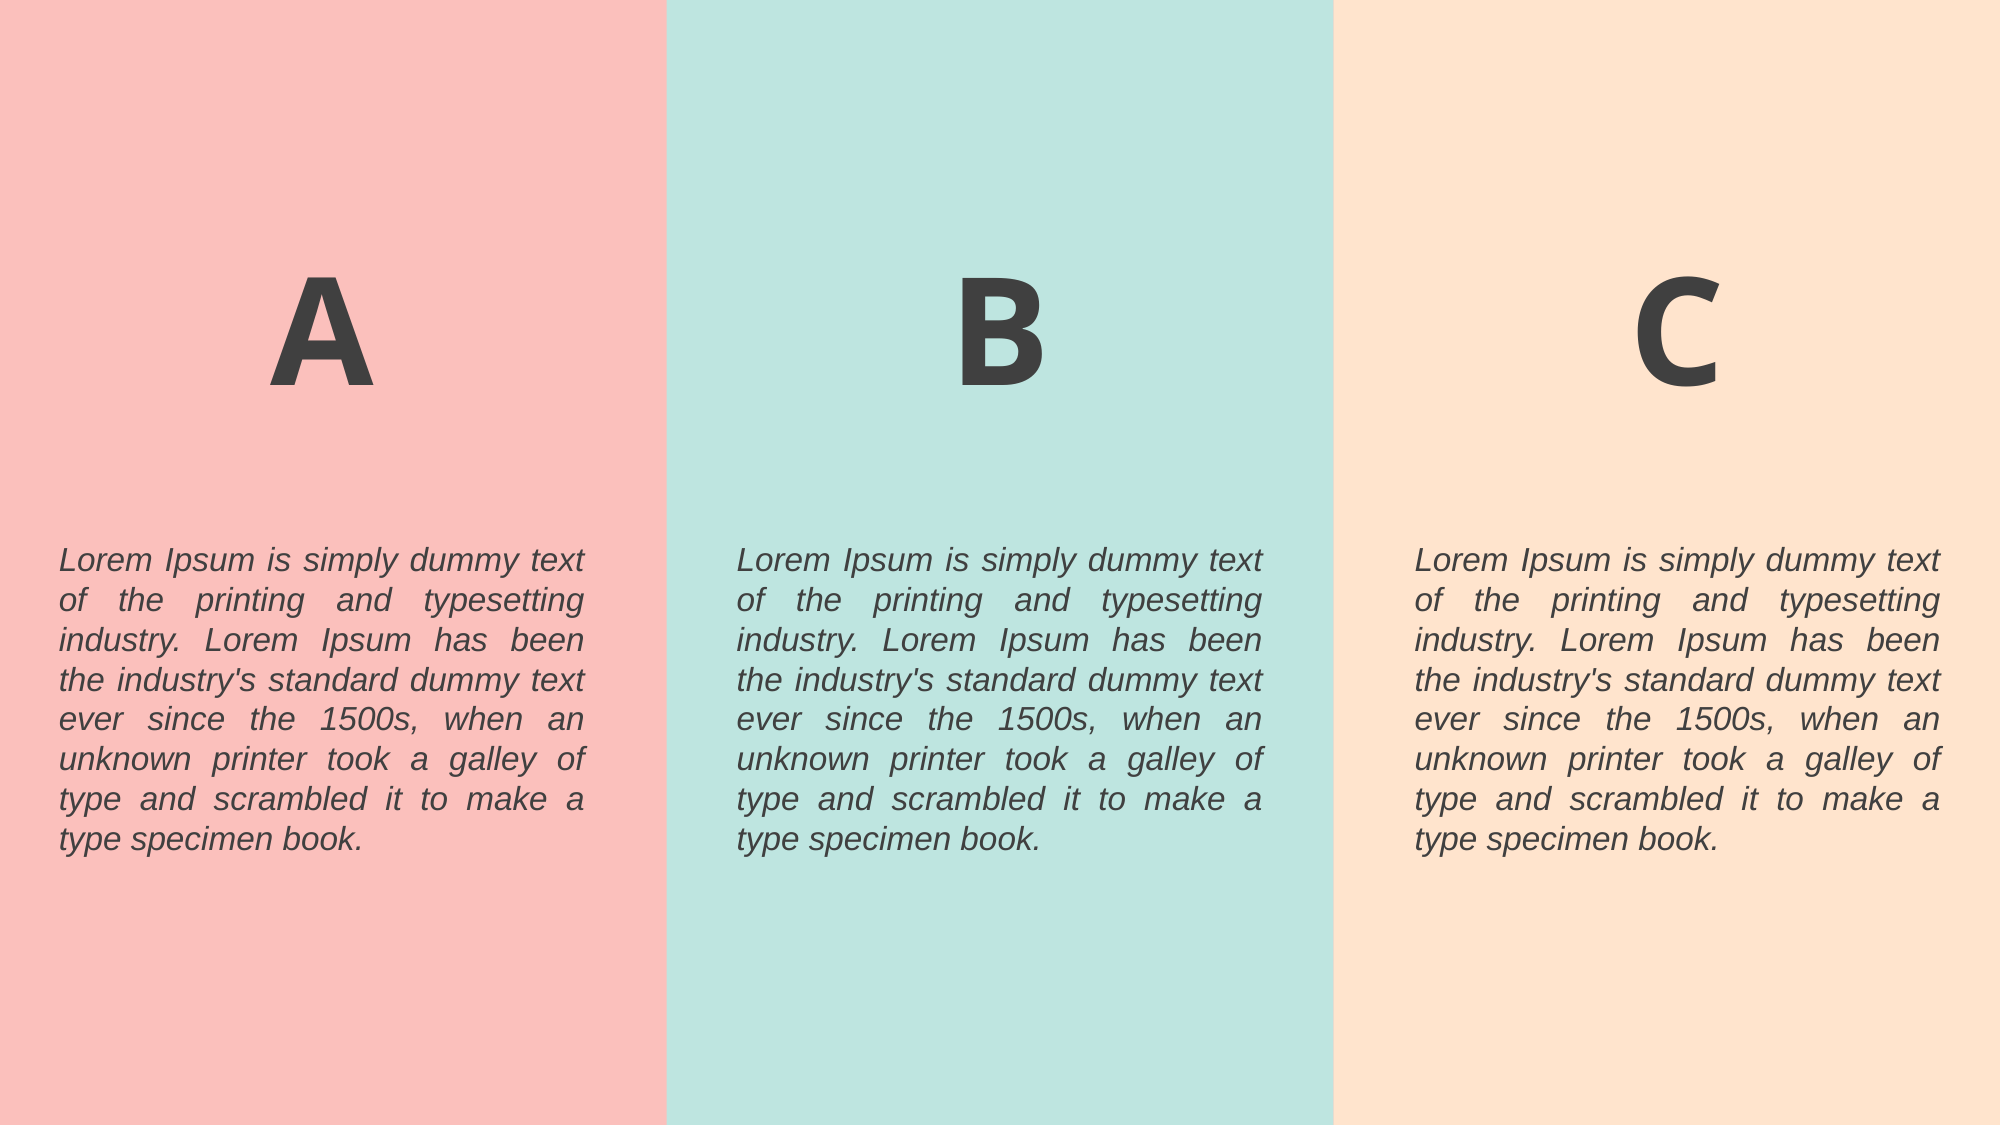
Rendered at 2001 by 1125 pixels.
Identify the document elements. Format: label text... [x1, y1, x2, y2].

text_box [666, 0, 1334, 1125]
text_box [1334, 0, 2000, 1125]
text_box Lorem Ipsum is simply dummy text of the printing and typesetting industry. Lorem Ipsum has been the industry's standard dummy text ever since the 1500s, when an unknown printer took a galley of type and scrambled it to make a type specimen book. [721, 530, 1278, 865]
text_box C [1556, 228, 1800, 423]
text_box Lorem Ipsum is simply dummy text of the printing and typesetting industry. Lorem Ipsum has been the industry's standard dummy text ever since the 1500s, when an unknown printer took a galley of type and scrambled it to make a type specimen book. [43, 530, 601, 865]
text_box A [200, 228, 444, 423]
text_box B [878, 228, 1122, 423]
text_box Lorem Ipsum is simply dummy text of the printing and typesetting industry. Lorem Ipsum has been the industry's standard dummy text ever since the 1500s, when an unknown printer took a galley of type and scrambled it to make a type specimen book. [1399, 530, 1956, 865]
